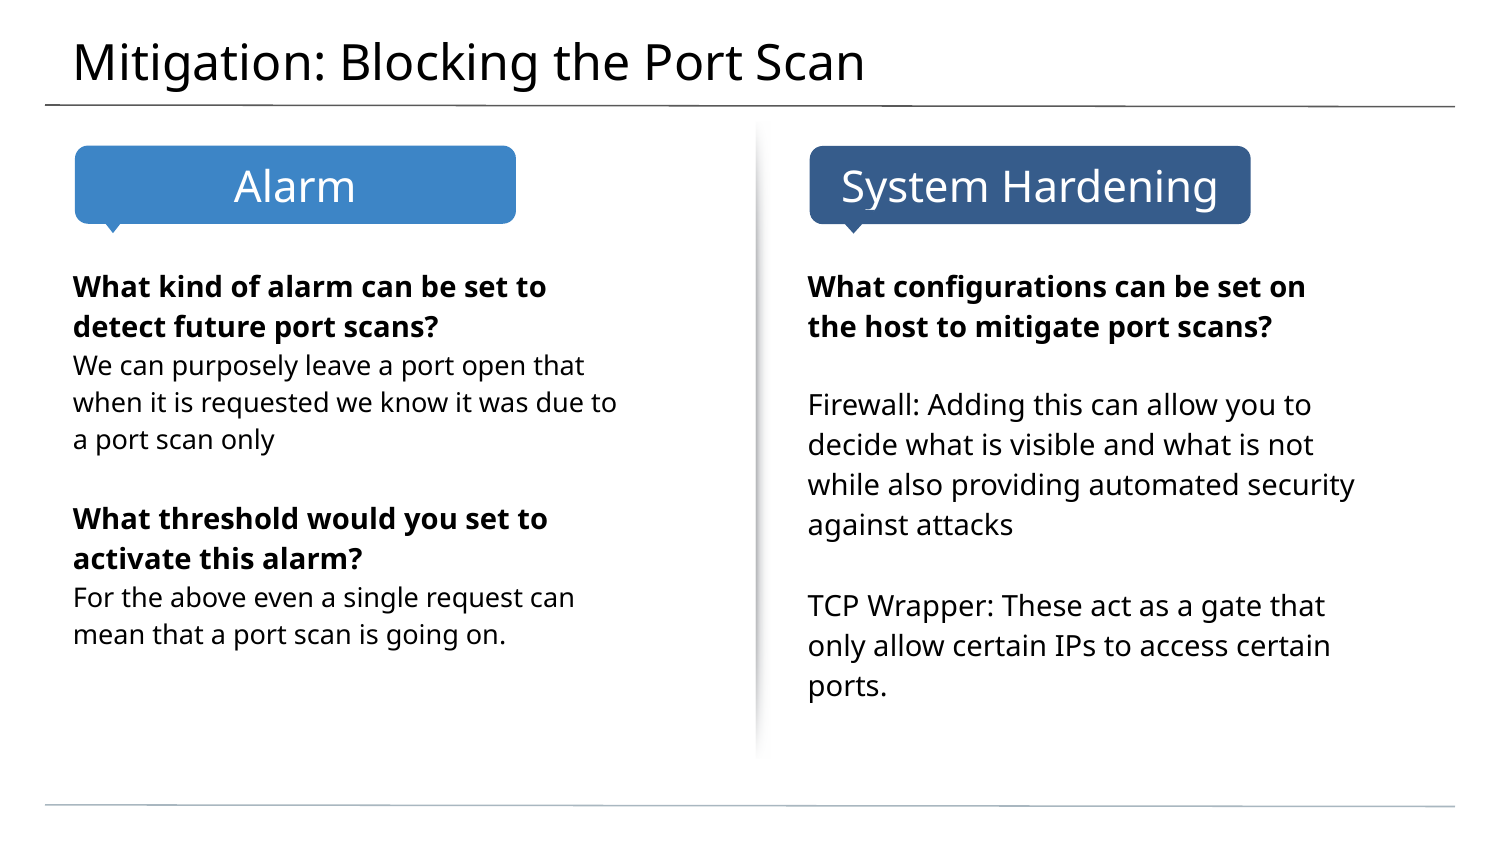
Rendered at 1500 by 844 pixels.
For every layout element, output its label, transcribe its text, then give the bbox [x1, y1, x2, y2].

subtitle What kind of alarm can be set to detect future port scans? We can purposely leave a port open that when it is requested we know it was due to a port scan only What threshold would you set to activate this alarm? For the above even a single request can mean that a port scan is going on. [0, 262, 704, 764]
subtitle What configurations can be set on the host to mitigate port scans? Firewall: Adding this can allow you to decide what is visible and what is not while also providing automated security against attacks TCP Wrapper: These act as a gate that only allow certain IPs to access certain ports. [732, 263, 1438, 805]
picture [703, 107, 839, 782]
title Mitigation: Blocking the Port Scan [0, 0, 1500, 88]
